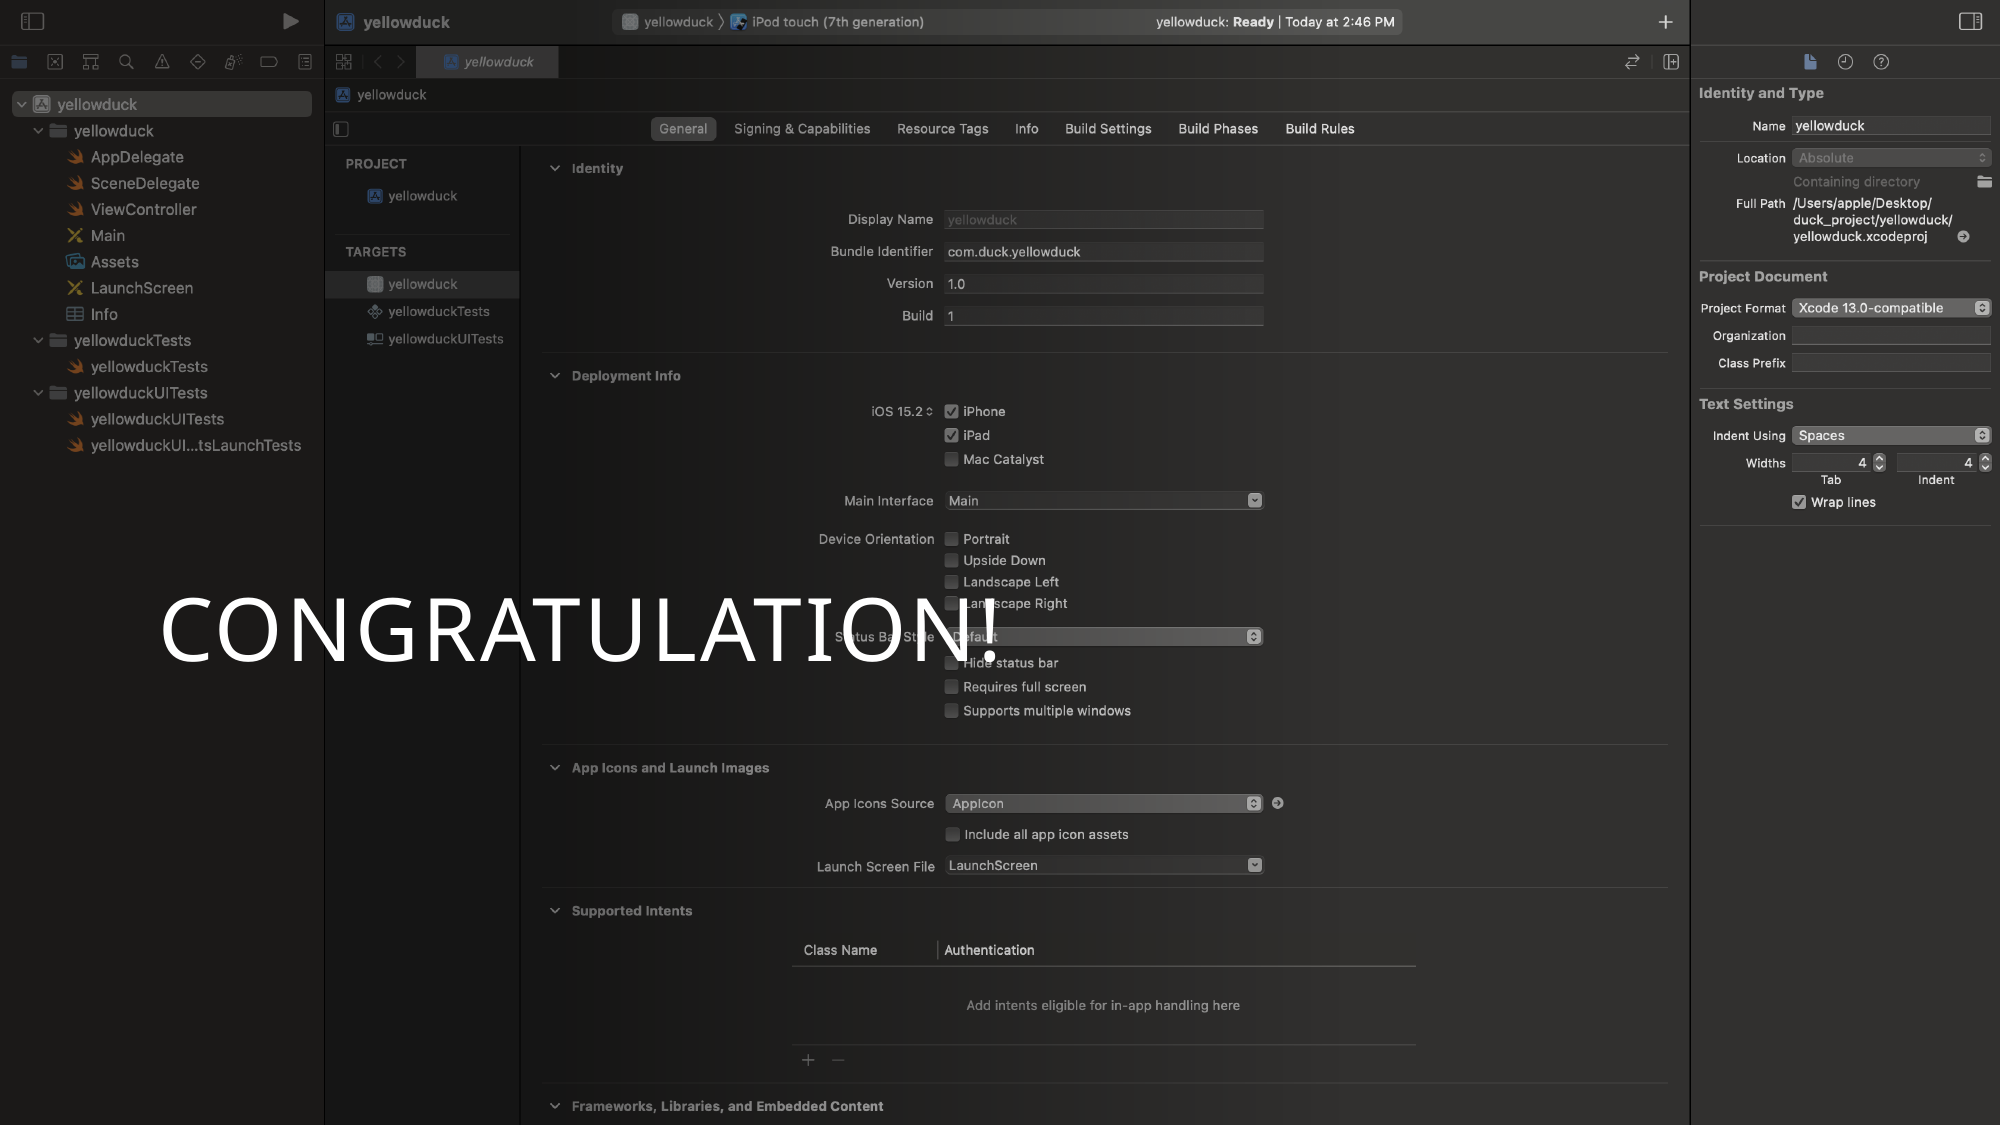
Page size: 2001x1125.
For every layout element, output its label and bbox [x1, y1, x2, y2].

list [0, 0, 2000, 1125]
